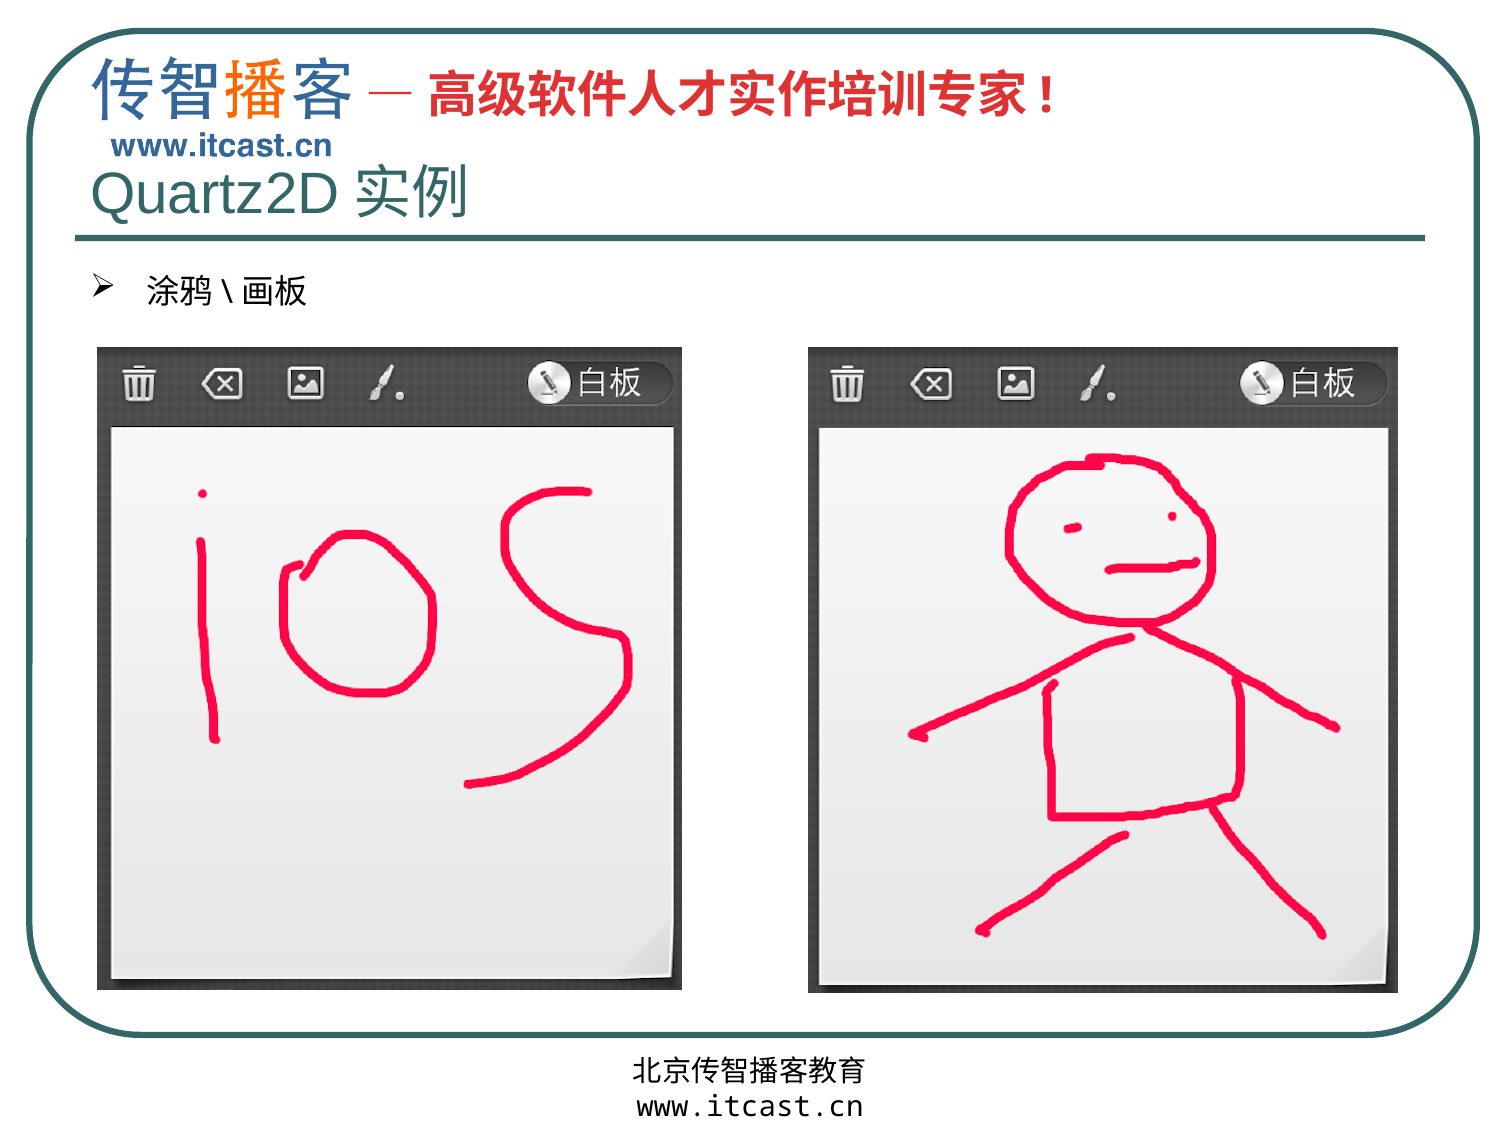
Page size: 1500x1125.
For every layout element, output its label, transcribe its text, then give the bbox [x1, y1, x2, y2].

picture [808, 347, 1398, 993]
picture [96, 347, 682, 990]
title Quartz2D实例 [75, 45, 1425, 233]
list 涂鸦\画板 [75, 262, 1425, 330]
